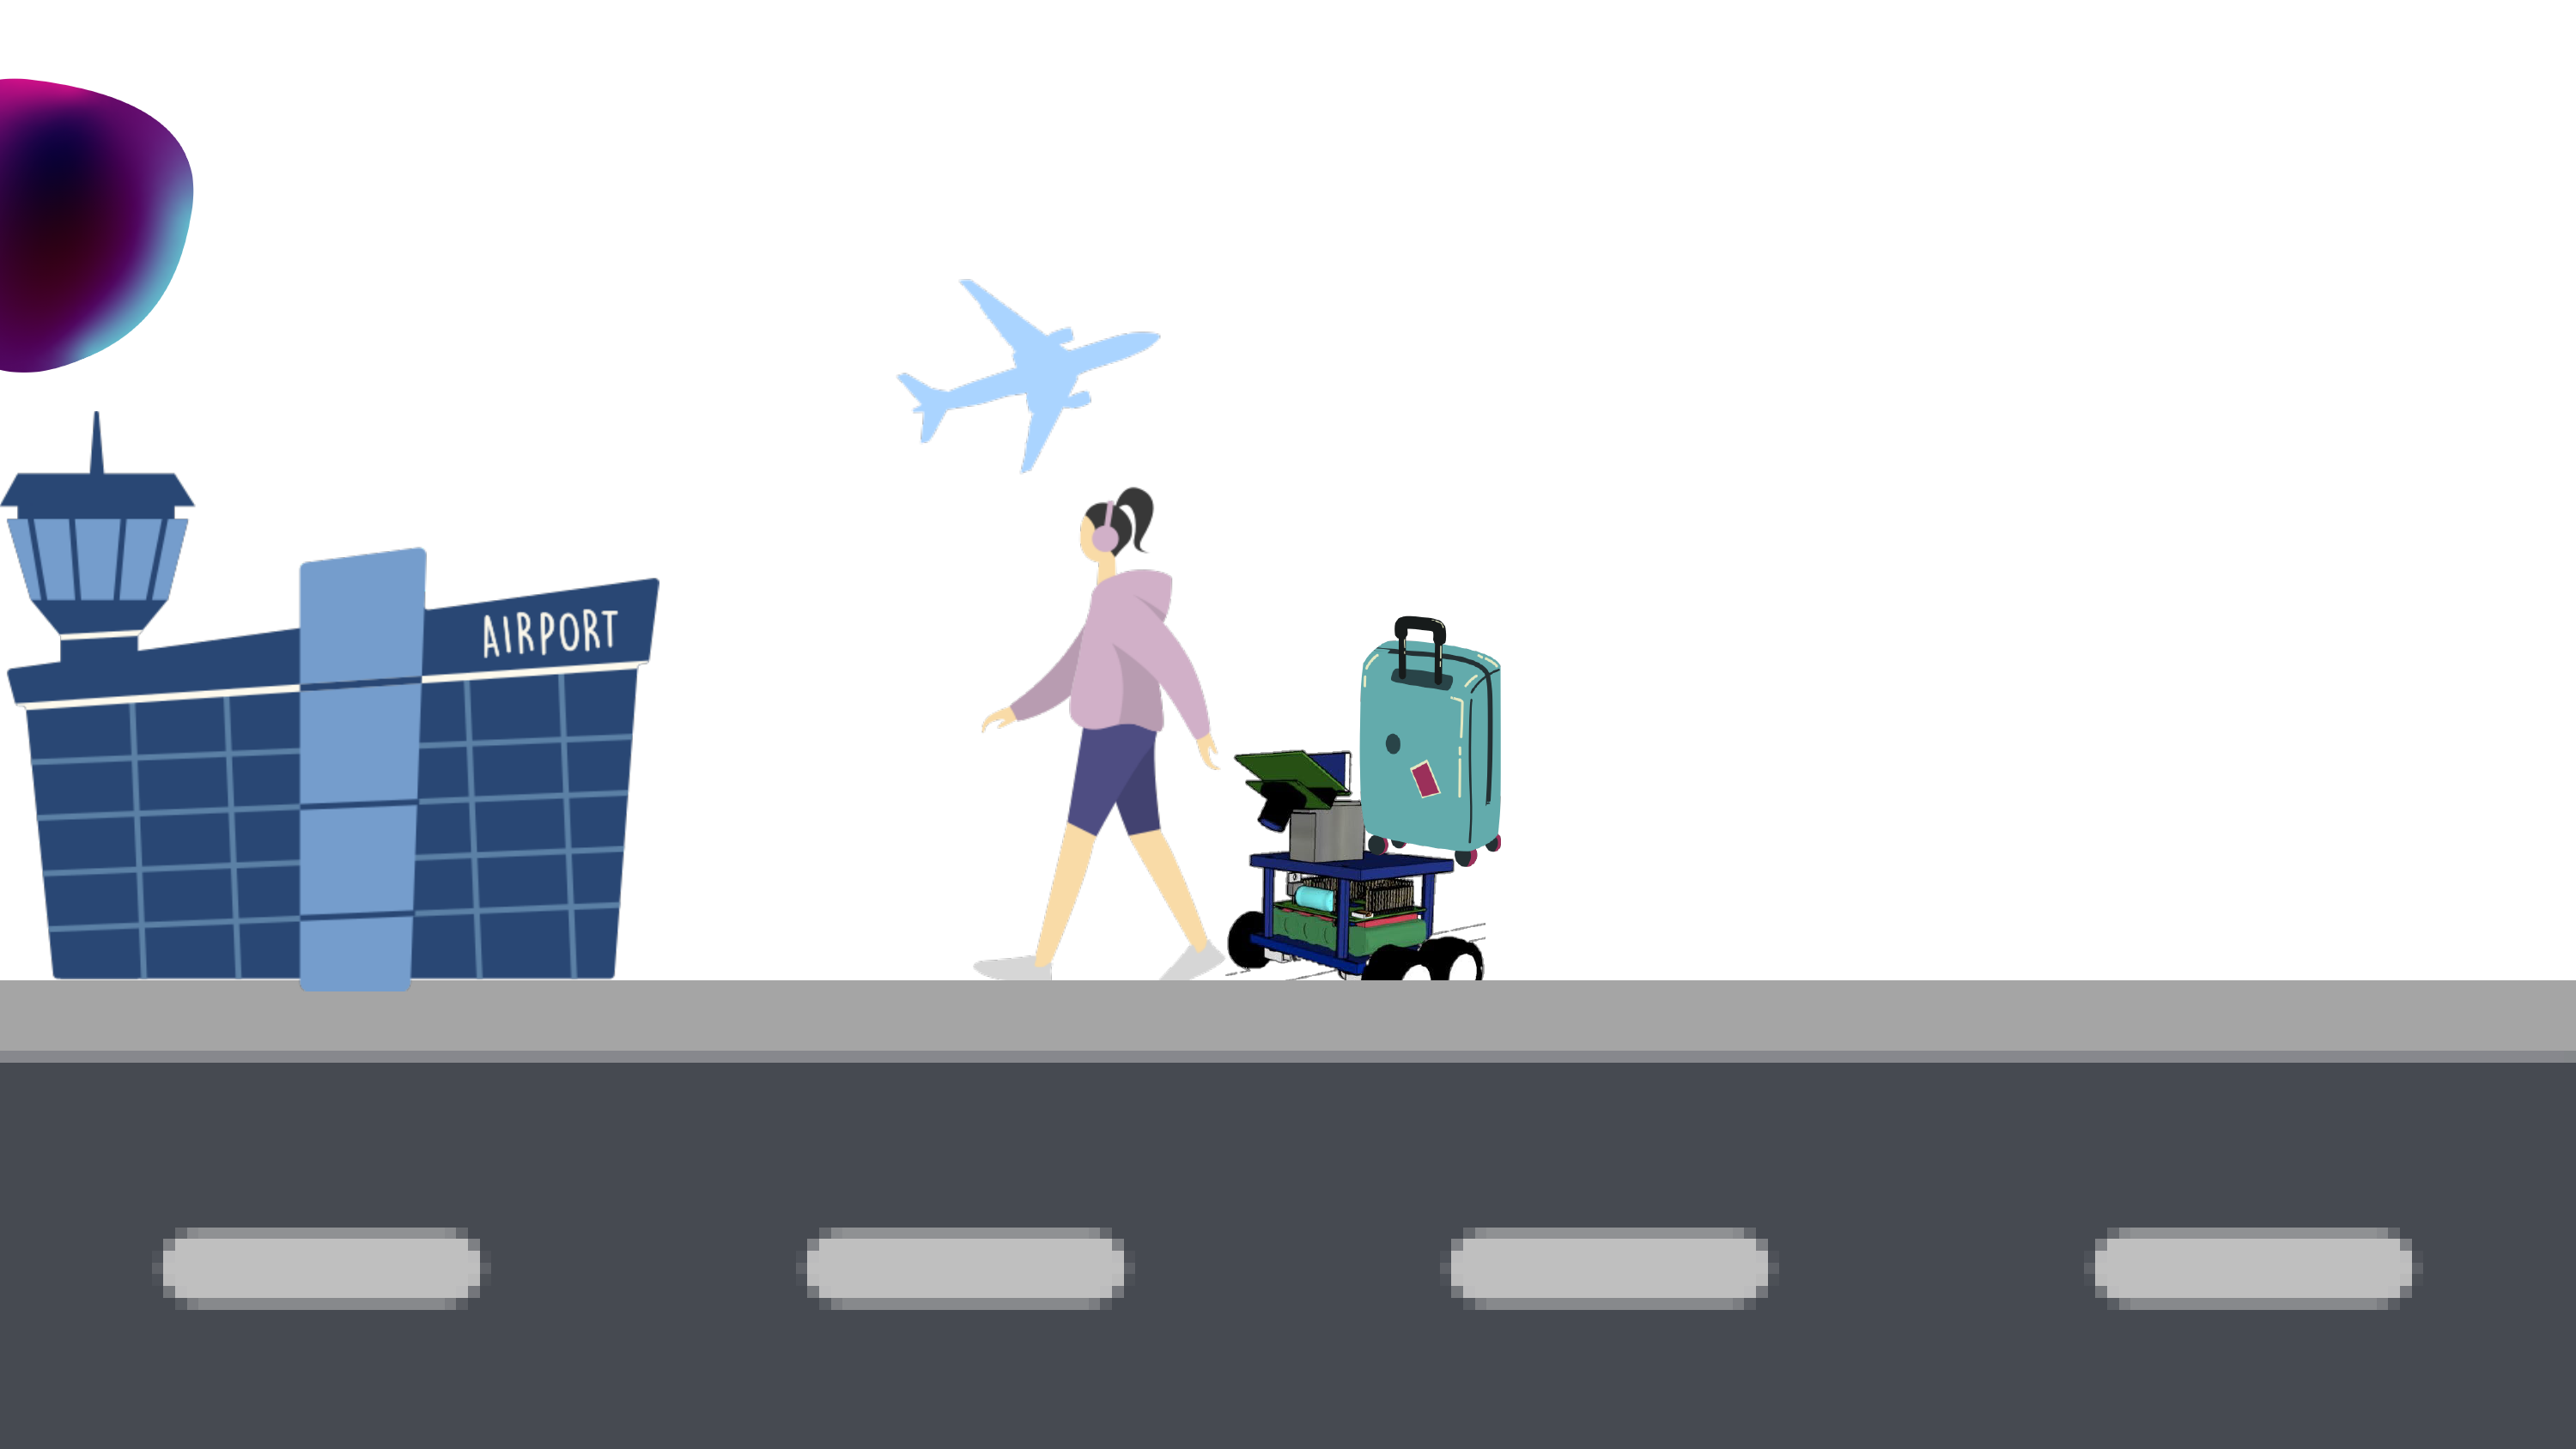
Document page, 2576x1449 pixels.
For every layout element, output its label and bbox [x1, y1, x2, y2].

picture [0, 21, 242, 393]
picture [0, 215, 2576, 1449]
